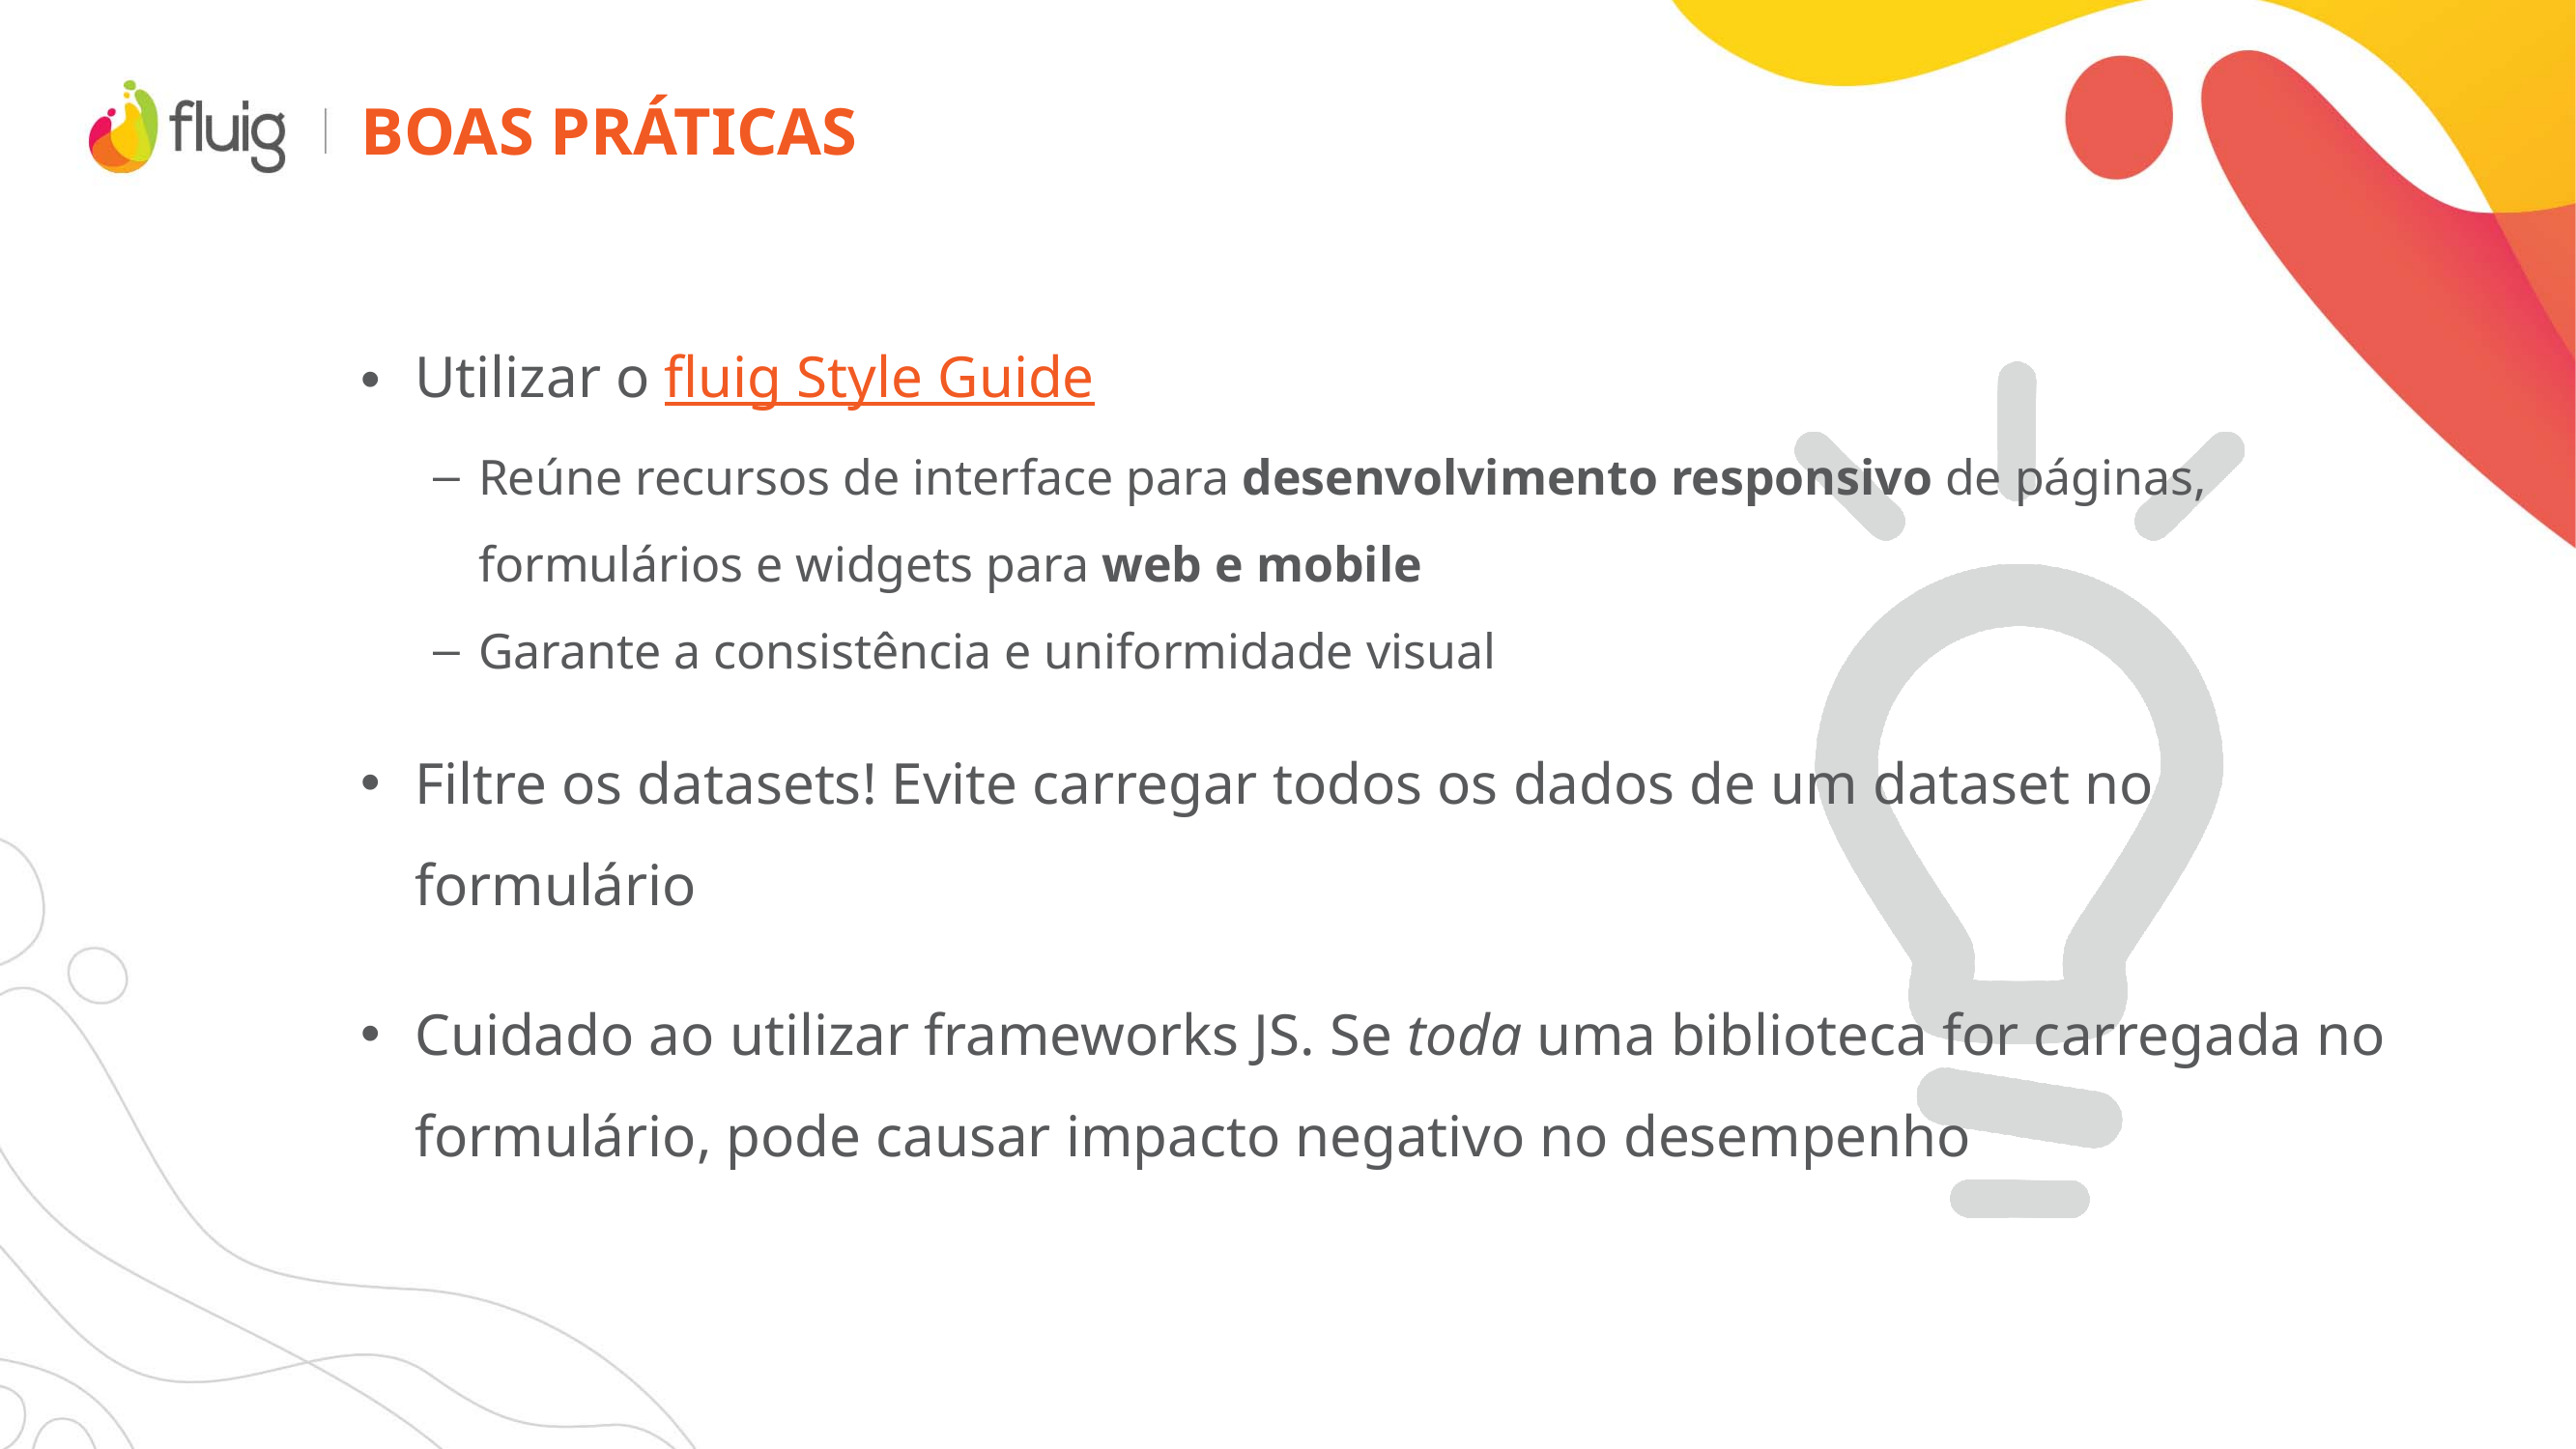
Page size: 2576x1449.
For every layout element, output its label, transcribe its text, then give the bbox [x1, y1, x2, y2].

picture [0, 0, 2576, 1449]
list Utilizar o fluig Style Guide Reúne recursos de interface para desenvolvimento responsivo de páginas, formulários e widgets para web e mobile Garante a consistência e uniformidade visual Filtre os datasets! Evite carregar todos os dados de um dataset no formulário Cuidado ao utilizar frameworks JS. Se toda uma biblioteca for carregada no formulário, pode causar impacto negativo no desempenho [346, 295, 2404, 1284]
title Boas práticas [346, 83, 1727, 289]
